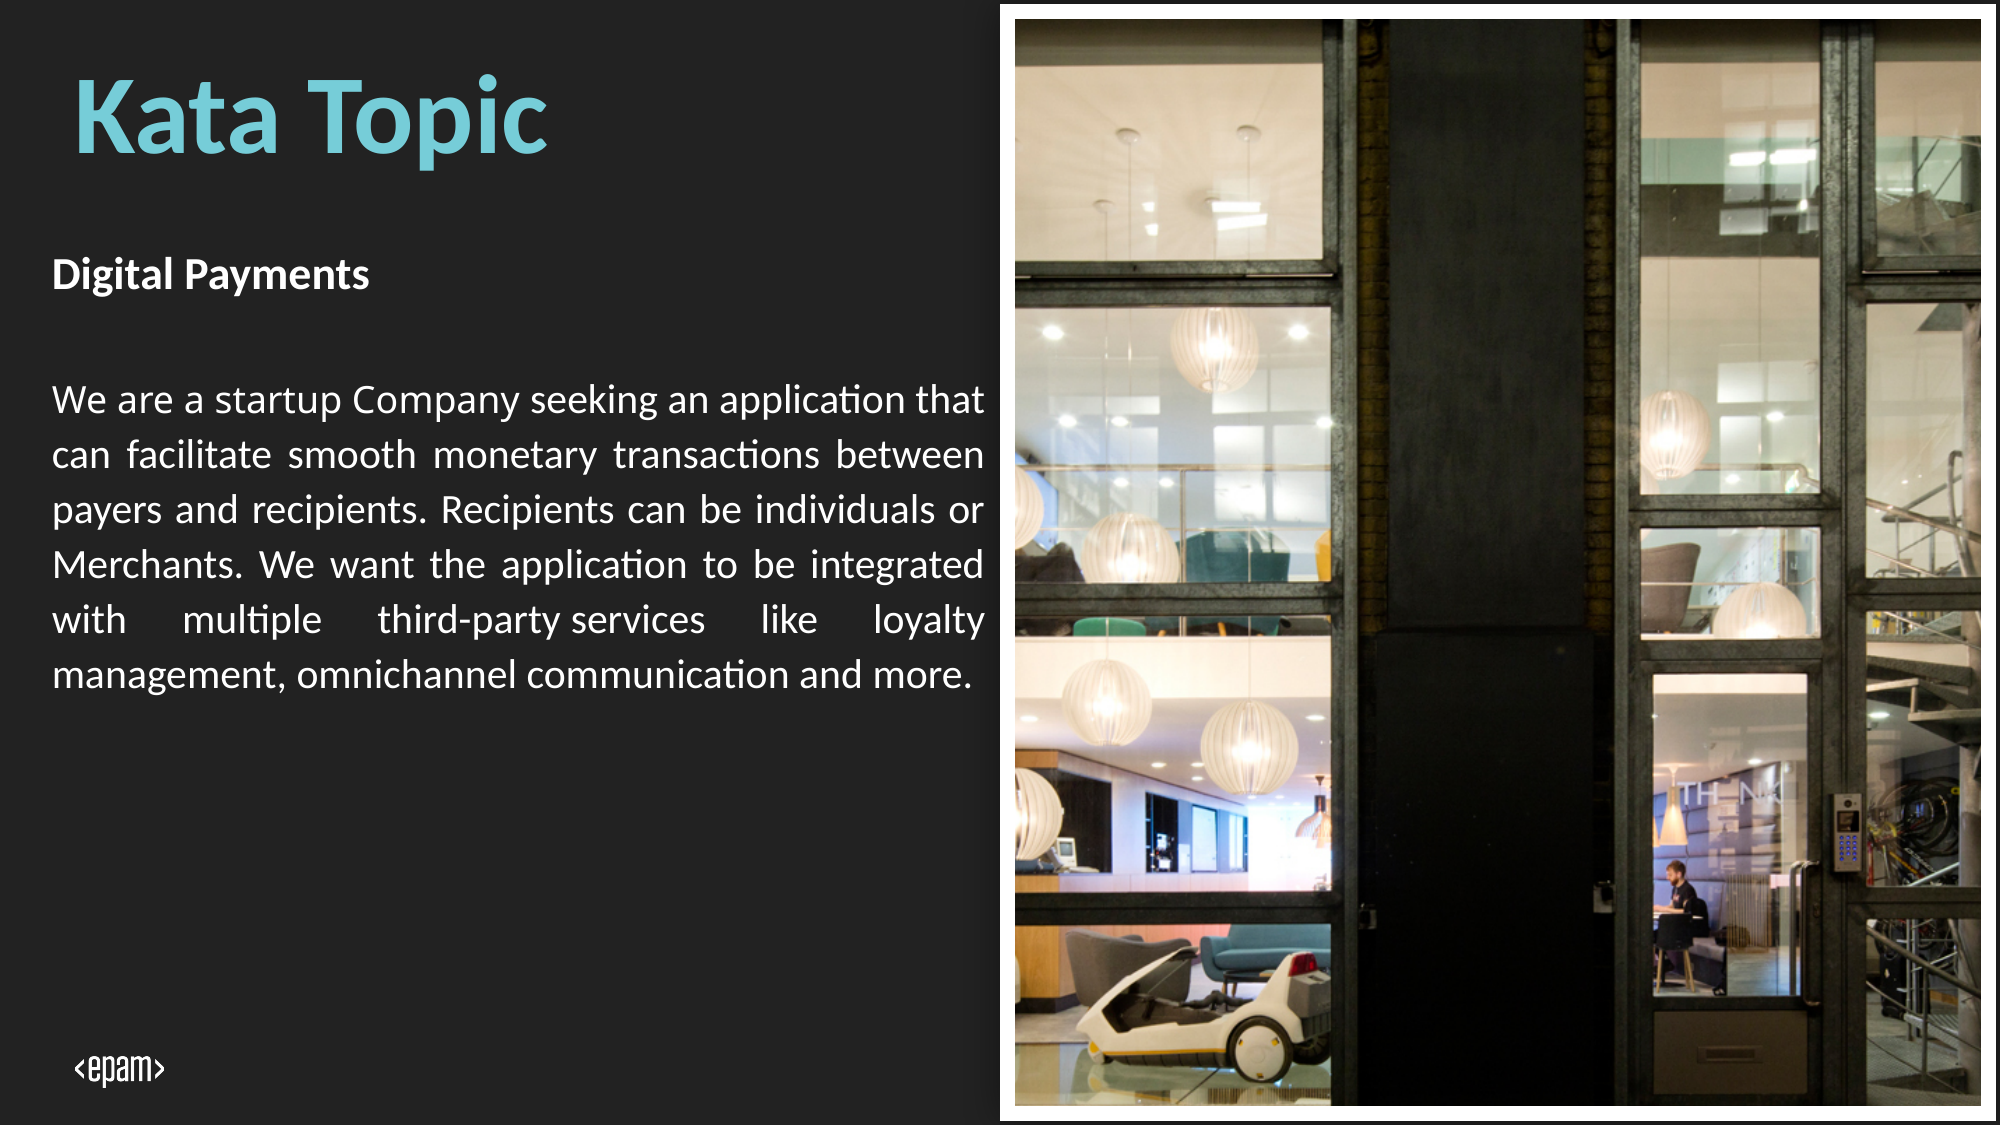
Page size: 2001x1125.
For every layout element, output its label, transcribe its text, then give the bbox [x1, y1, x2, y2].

text_box Kata Topic [74, 40, 638, 176]
picture [1014, 18, 1982, 1107]
title Digital Payments [51, 244, 839, 300]
list We are a startup Company seeking an application that can facilitate smooth monetary transactions between payers and recipients. Recipients can be individuals or Merchants. We want the application to be integrated with multiple third-party services like loyalty management, omnichannel communication and more. [51, 366, 986, 777]
picture [75, 1056, 164, 1088]
